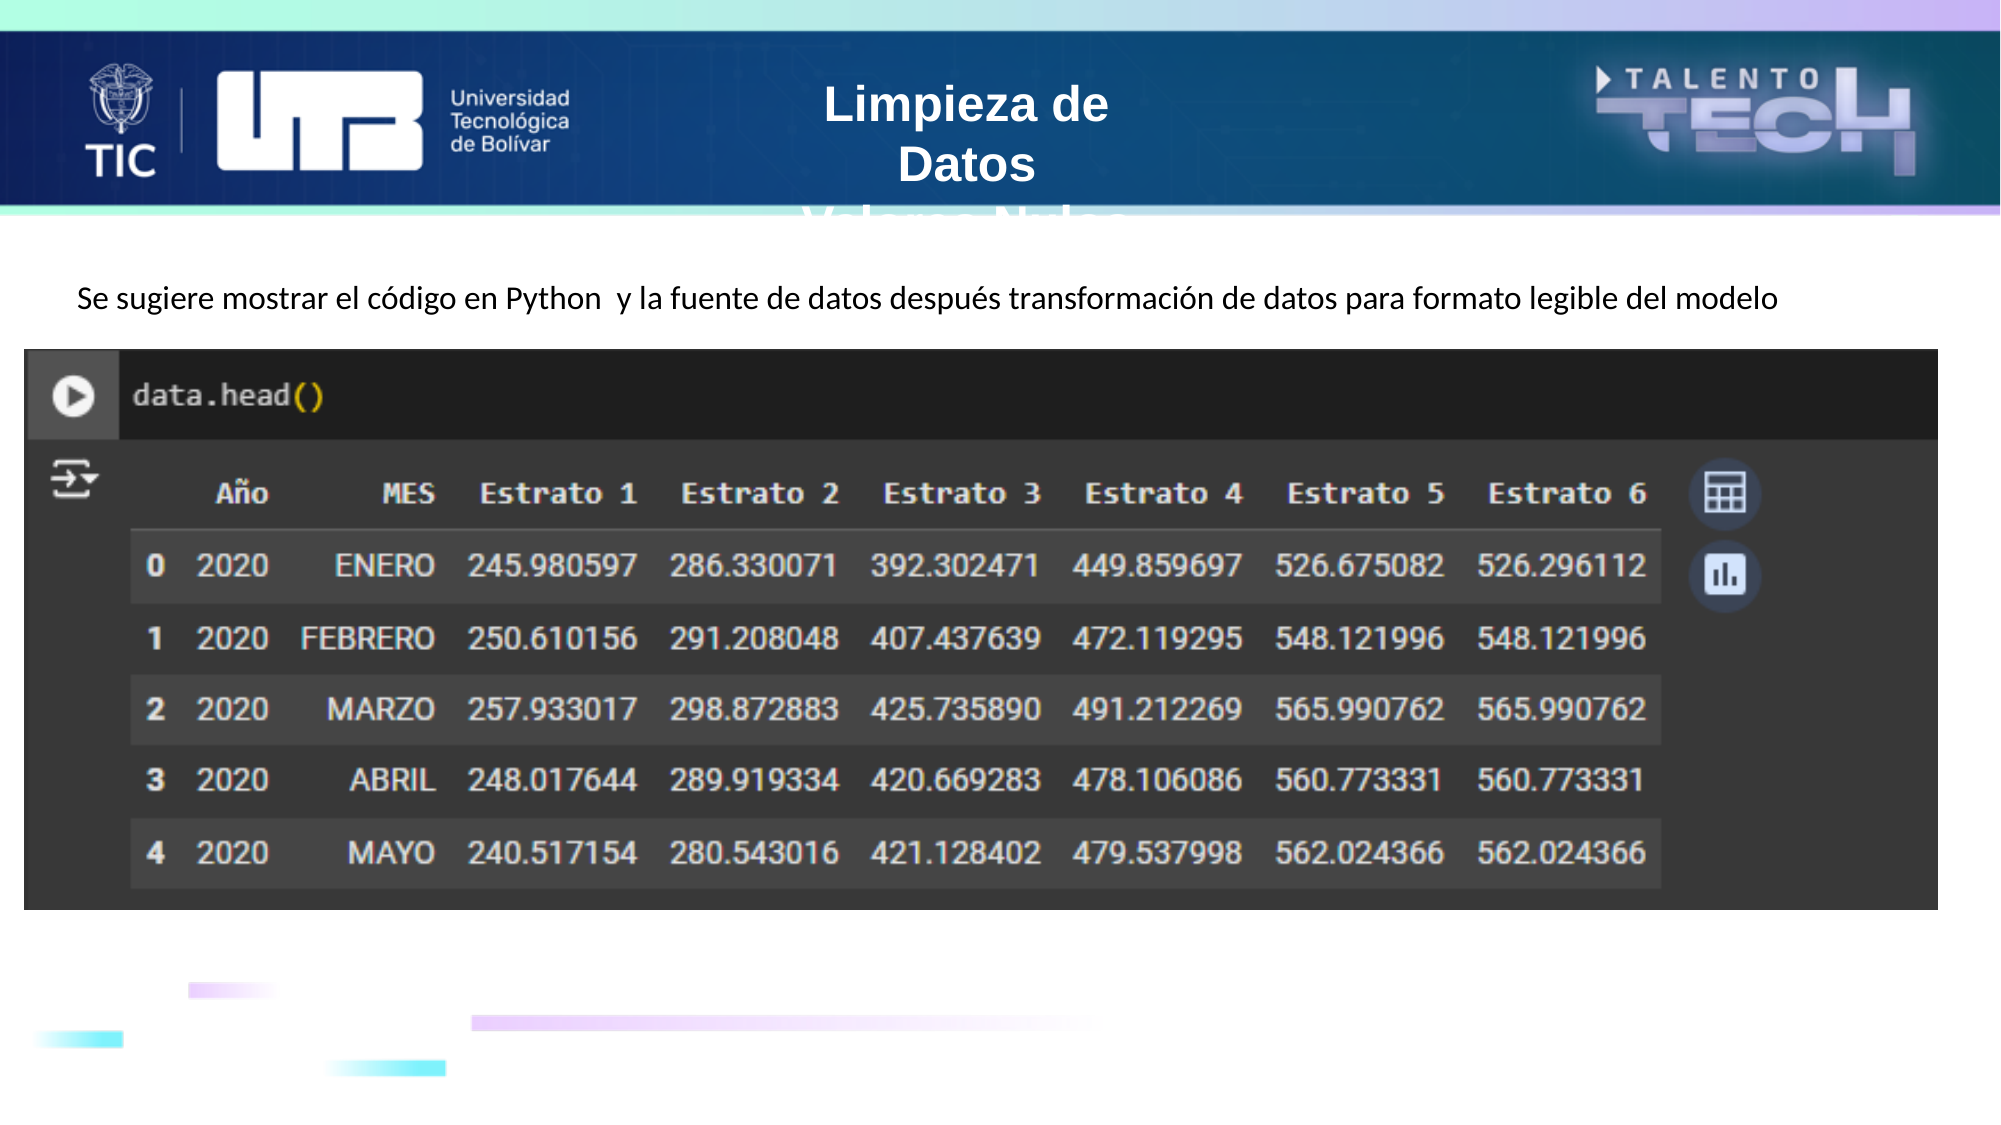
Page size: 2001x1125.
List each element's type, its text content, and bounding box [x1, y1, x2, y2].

text_box Se sugiere mostrar el código en Python y la fuente de datos después transformación de datos para formato legible del modelo [62, 268, 1938, 324]
picture [0, 0, 2001, 1125]
text_box Limpieza de Datos Valores Nulos [741, 64, 1192, 260]
